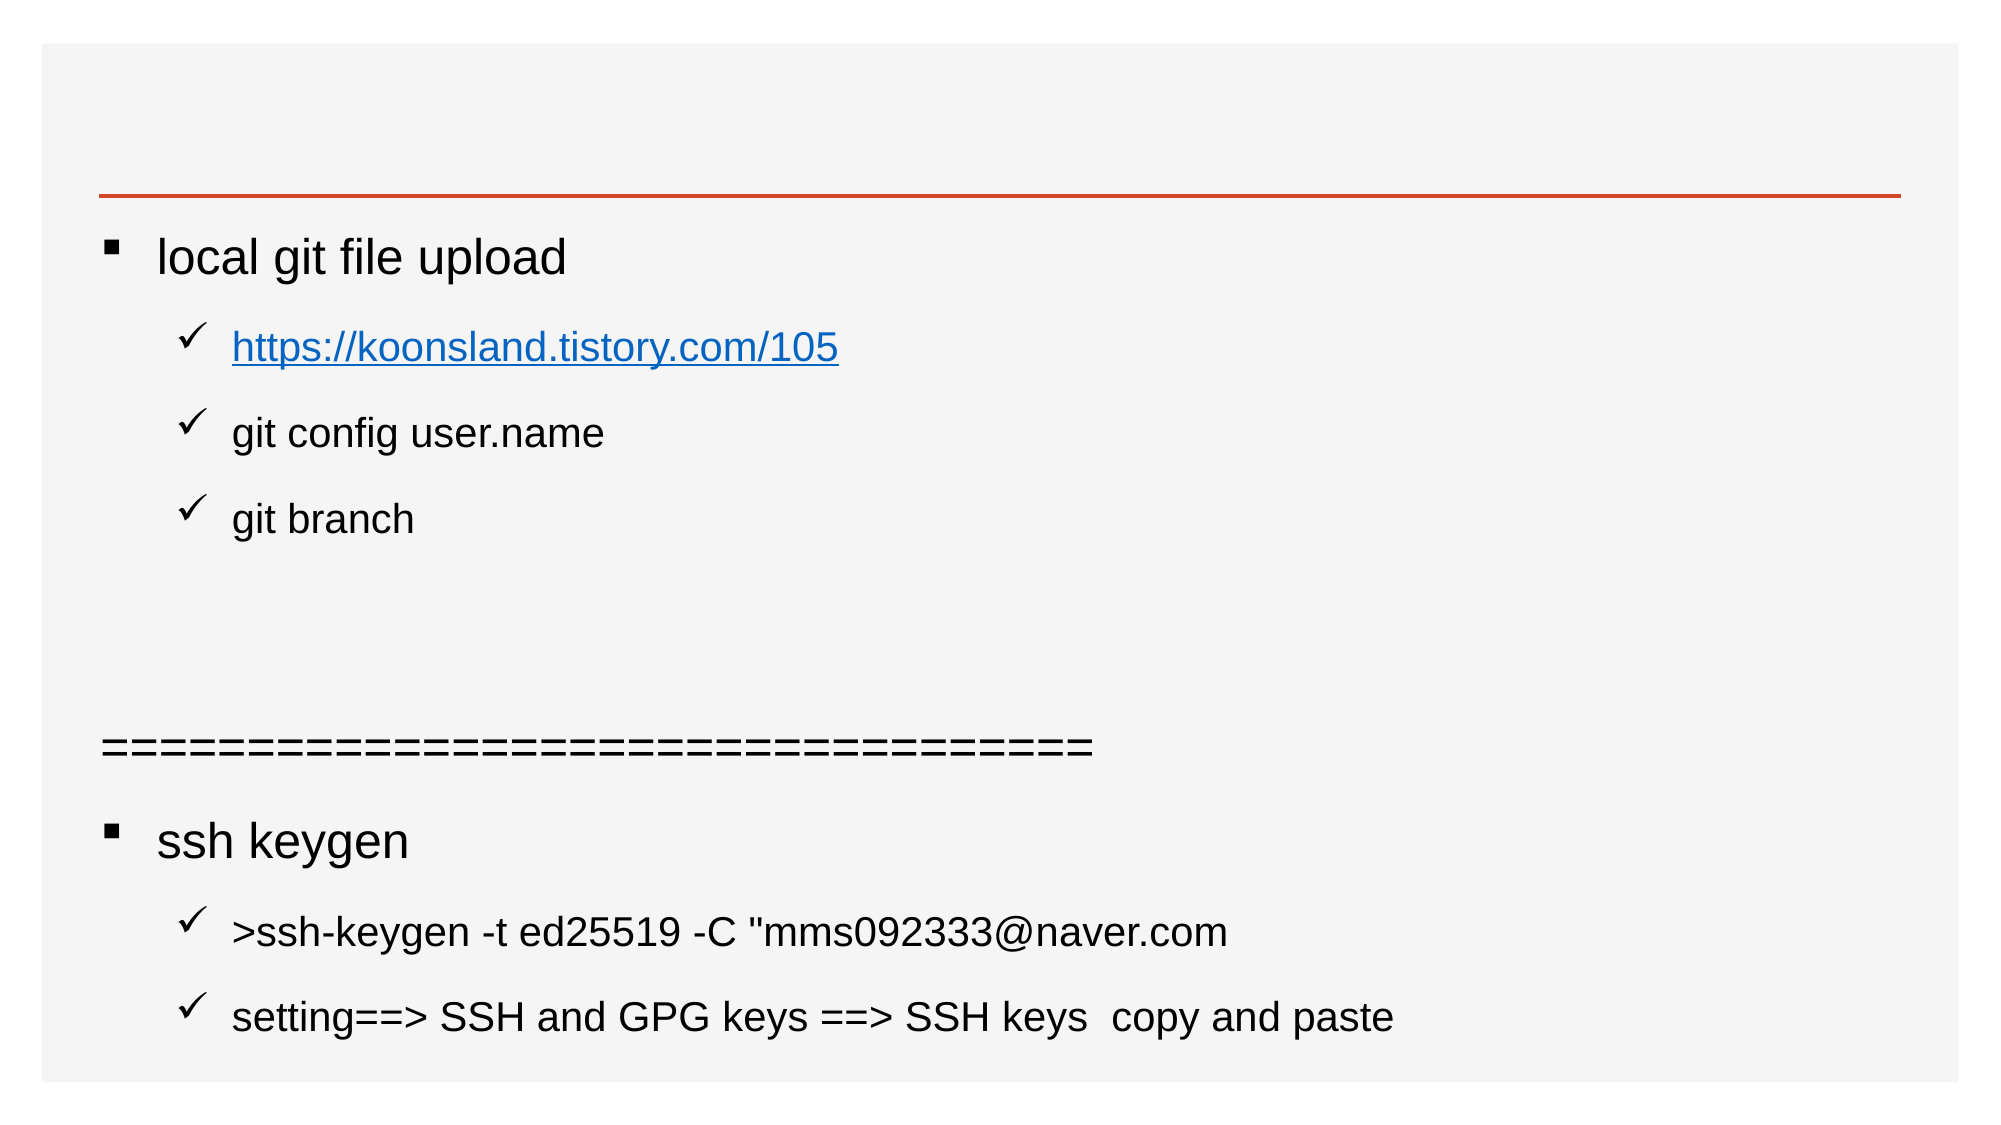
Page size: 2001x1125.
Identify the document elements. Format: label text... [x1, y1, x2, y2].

list local git file upload https://koonsland.tistory.com/105 git config user.name git branch ================================== ssh keygen >ssh-keygen -t ed25519 -C "mms092333@naver.com setting==> SSH and GPG keys ==> SSH keys copy and paste [85, 228, 1800, 1078]
